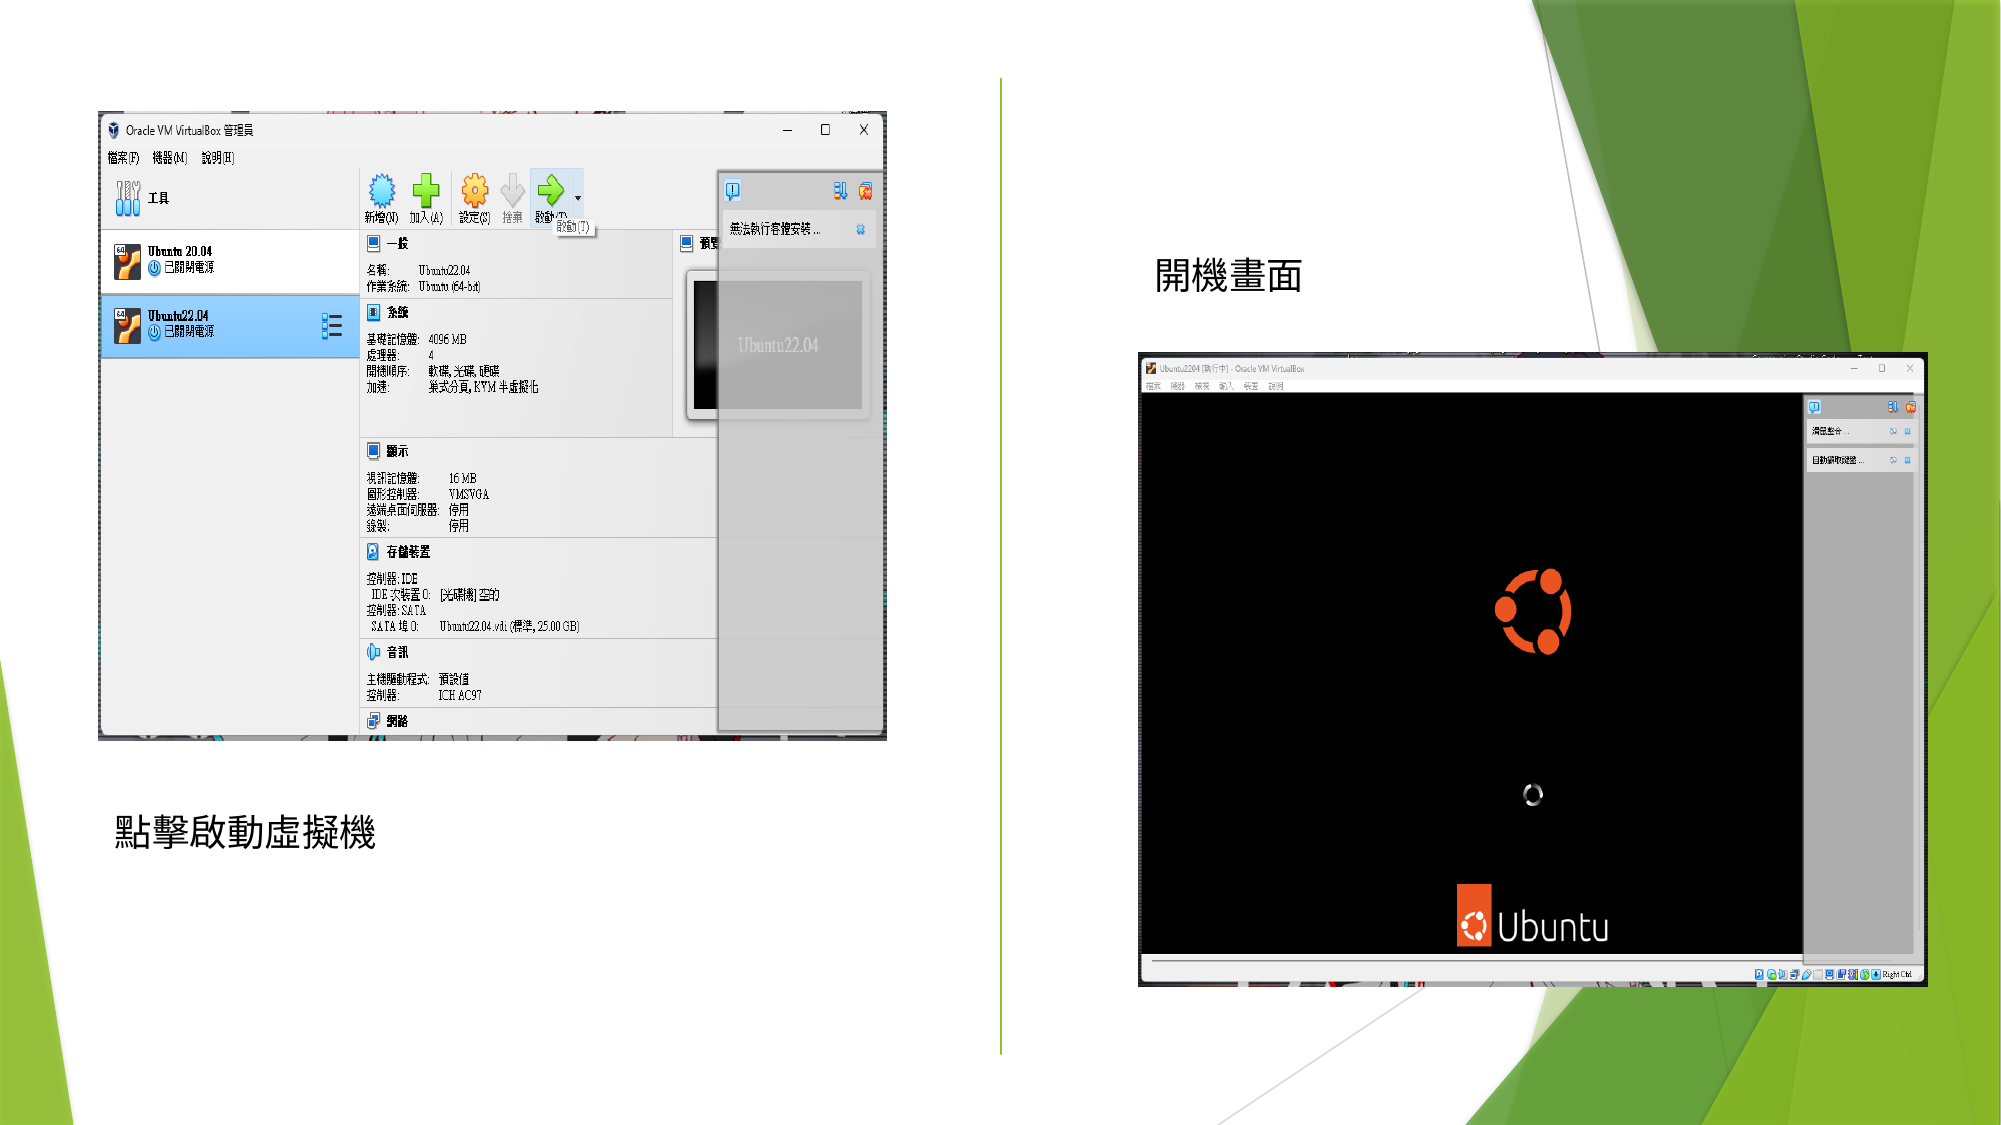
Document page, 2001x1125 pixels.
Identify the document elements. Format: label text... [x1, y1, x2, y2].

text_box 點擊啟動虛擬機 [100, 801, 393, 862]
text_box 開機畫面 [1139, 244, 1320, 305]
picture [1137, 351, 1929, 987]
picture [98, 111, 887, 742]
